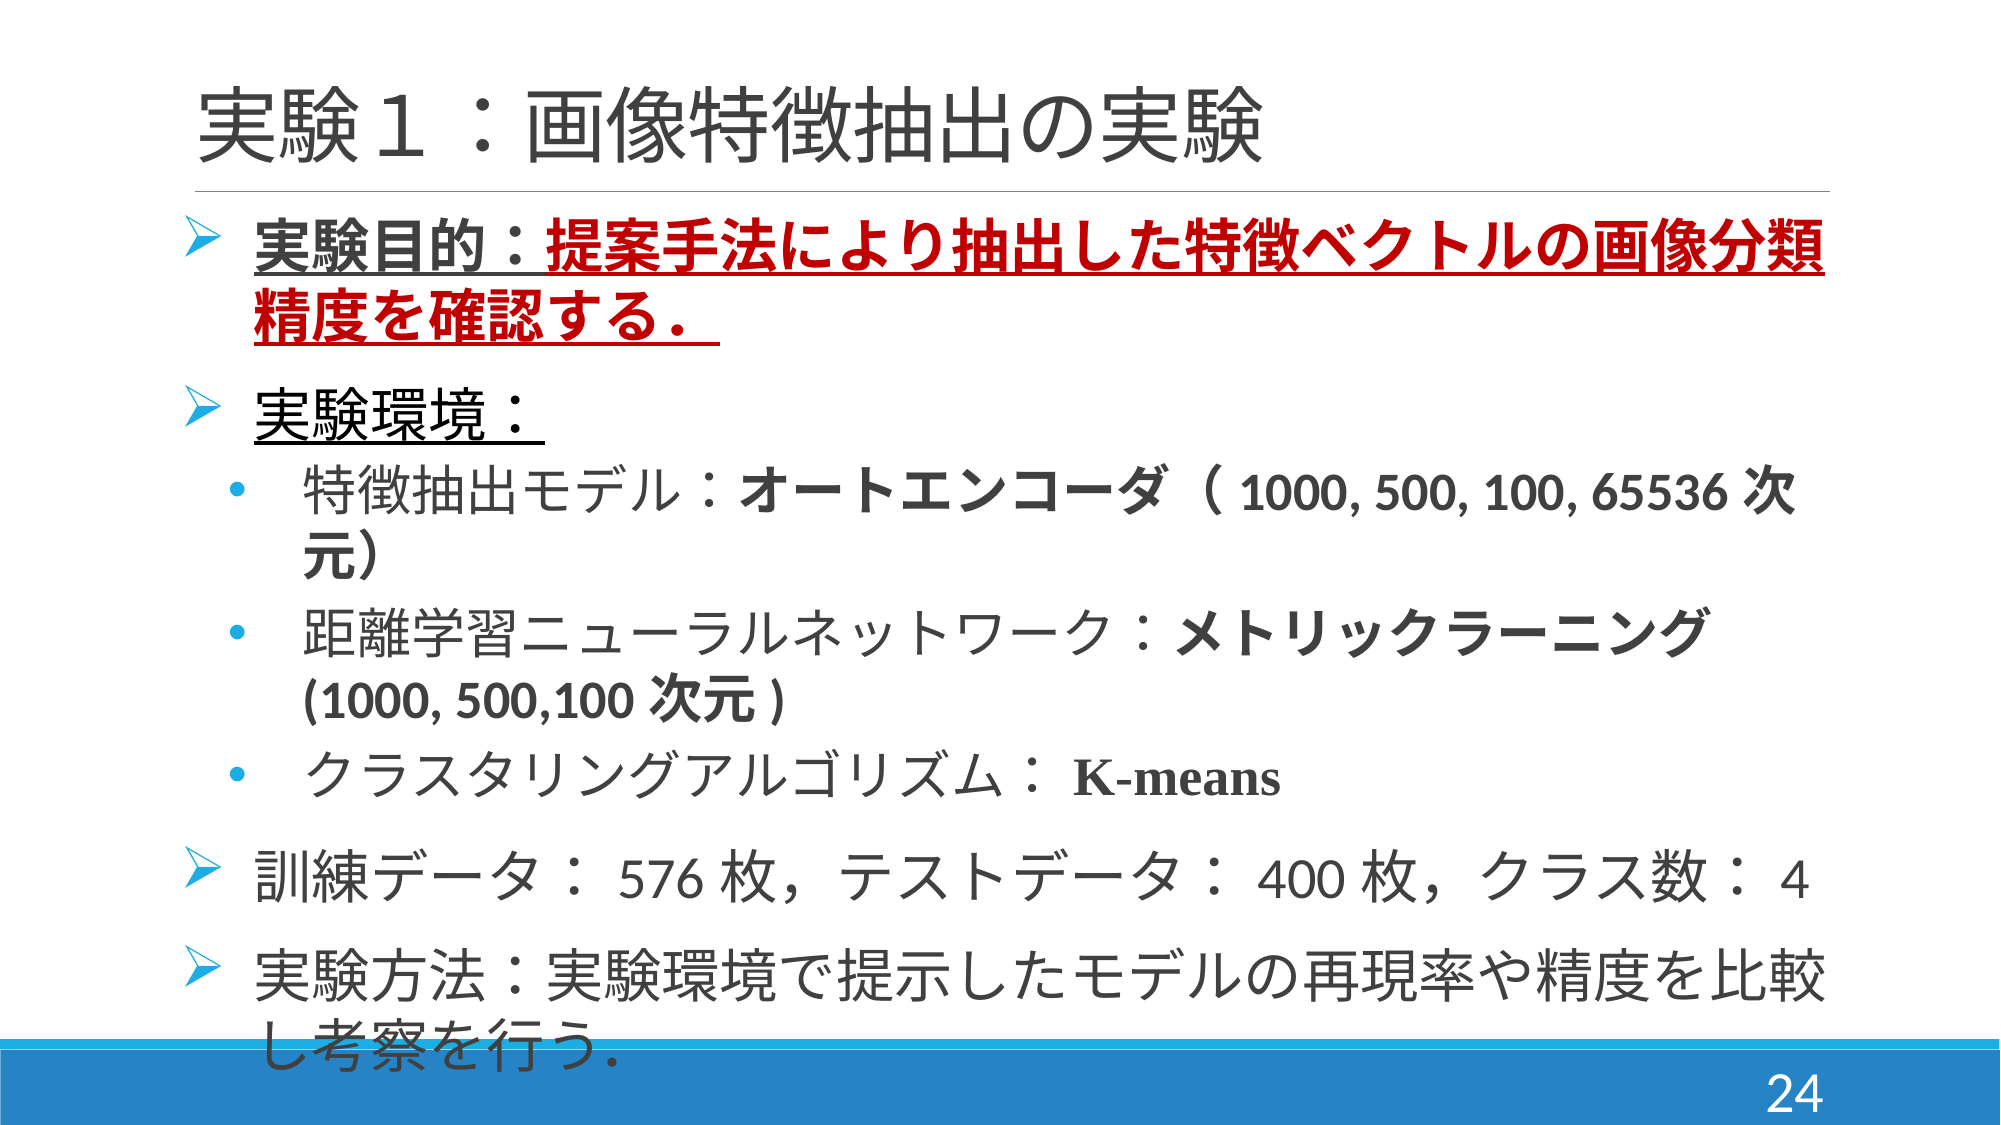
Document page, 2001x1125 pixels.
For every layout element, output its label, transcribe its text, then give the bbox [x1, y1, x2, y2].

title 実験１：画像特徴抽出の実験 [180, 47, 1830, 181]
slide_number 24 [1624, 1059, 1840, 1120]
list 実験目的：提案手法により抽出した特徴ベクトルの画像分類精度を確認する． 実験環境： 特徴抽出モデル：オートエンコーダ（1000, 500, 100, 65536次元） 距離学習ニューラルネットワーク：メトリックラーニング(1000, 500,100次元) クラスタリングアルゴリズム：K-means 訓練データ：576枚，テストデータ：400枚，クラス数：4 実験方法：実験環境で提示したモデルの再現率や精度を比較し考察を行う． [180, 201, 1830, 1040]
